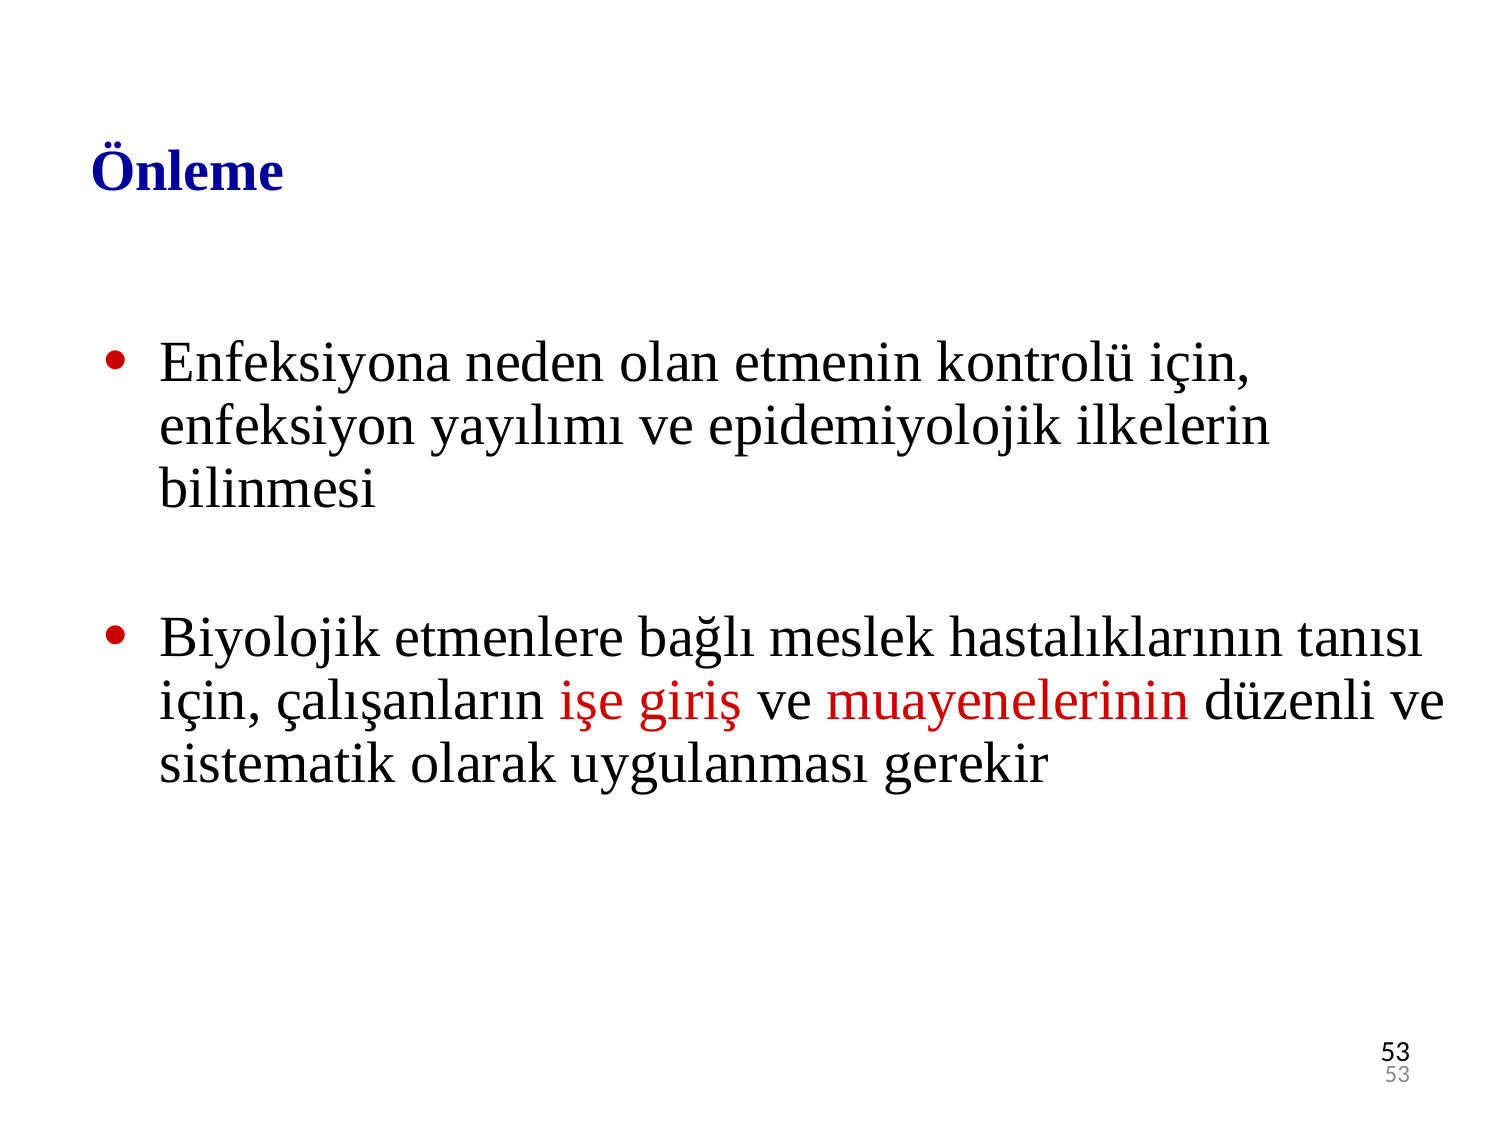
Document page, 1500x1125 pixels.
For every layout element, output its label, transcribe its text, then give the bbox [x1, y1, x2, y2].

text_box 53 [1074, 1024, 1425, 1103]
title Önleme [75, 101, 1425, 233]
list Enfeksiyona neden olan etmenin kontrolü için, enfeksiyon yayılımı ve epidemiyolojik ilkelerin bilinmesi Biyolojik etmenlere bağlı meslek hastalıklarının tanısı için, çalışanların işe giriş ve muayenelerinin düzenli ve sistematik olarak uygulanması gerekir [88, 231, 1500, 1005]
